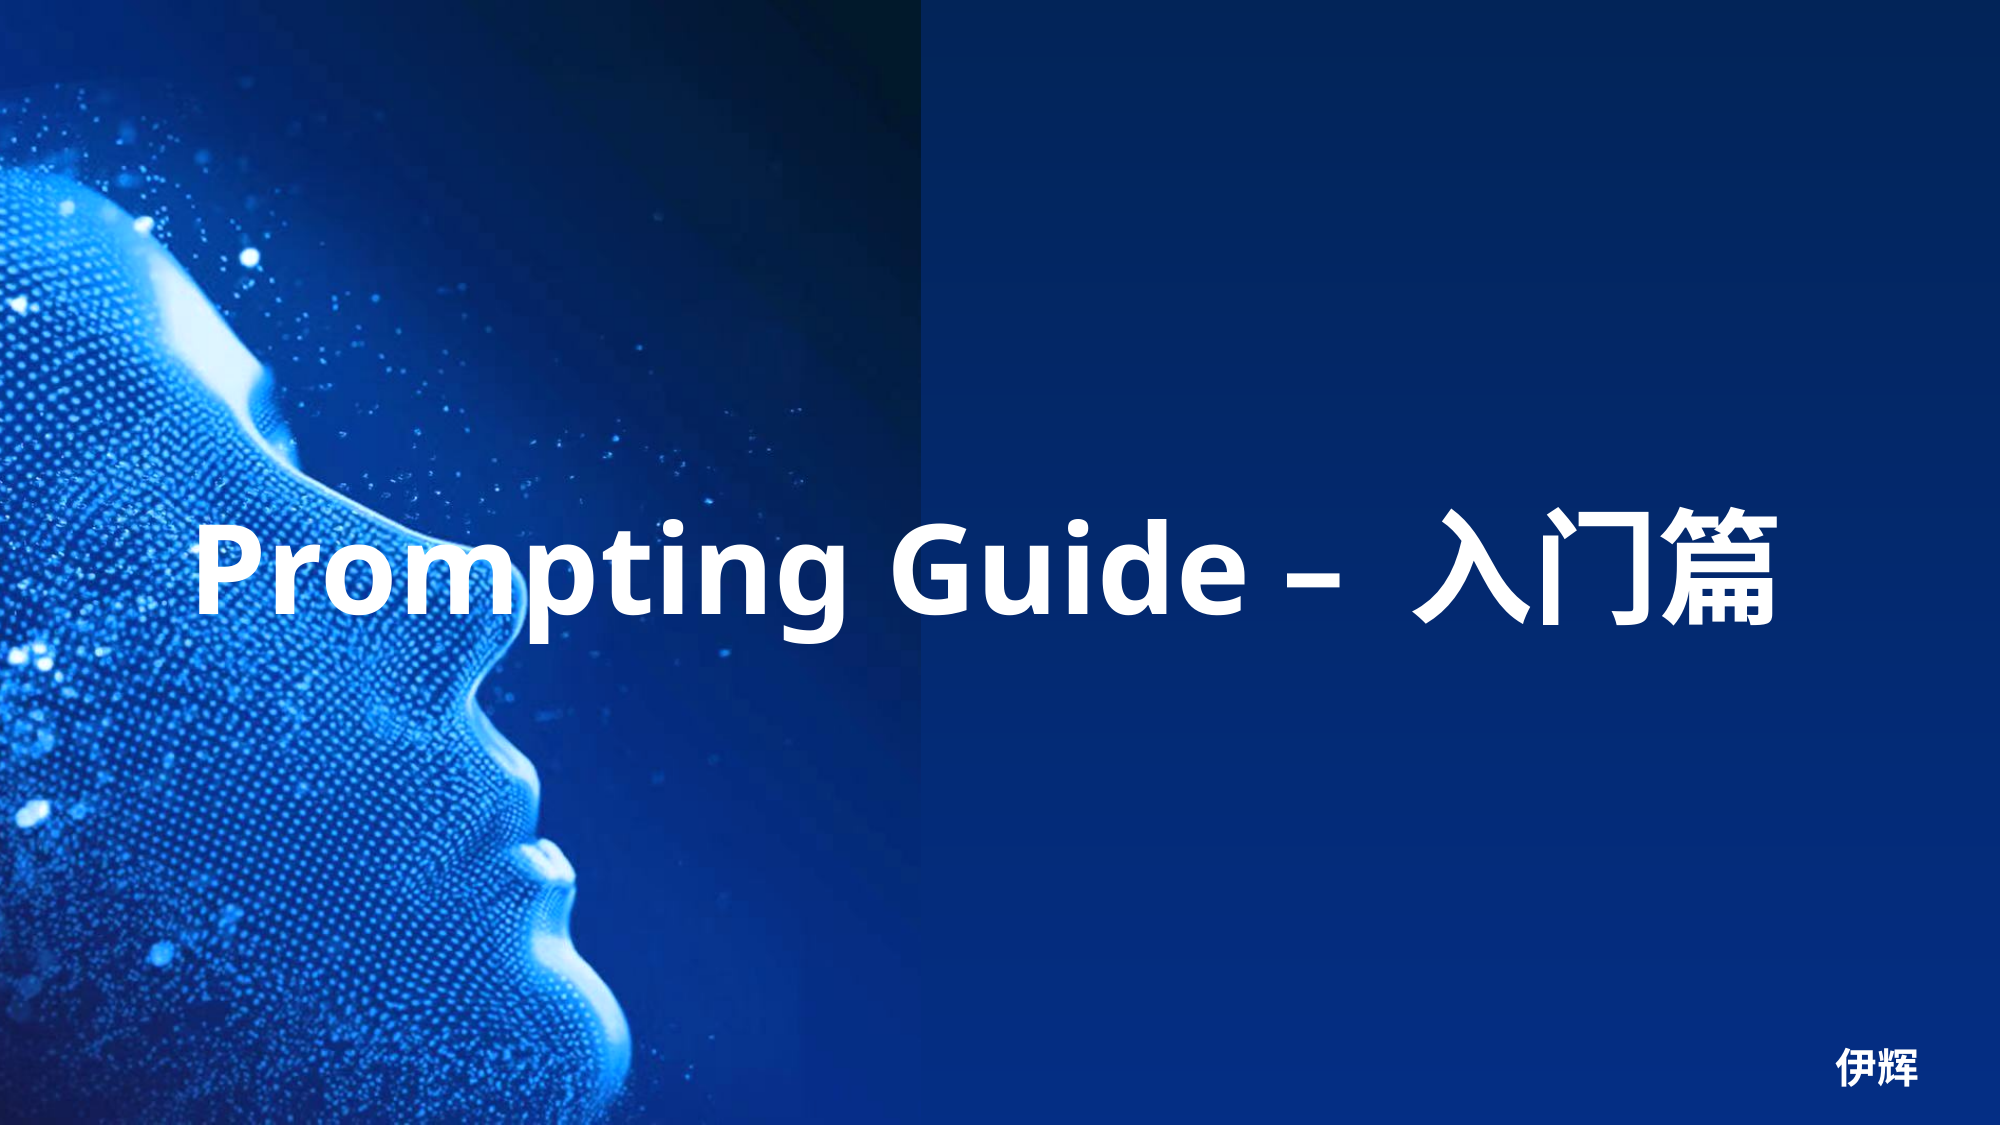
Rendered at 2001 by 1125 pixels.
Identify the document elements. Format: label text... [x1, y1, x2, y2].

picture [0, 0, 921, 1125]
text_box 伊辉 [976, 1024, 1934, 1100]
text_box Prompting Guide – 入门篇 [113, 451, 1887, 647]
